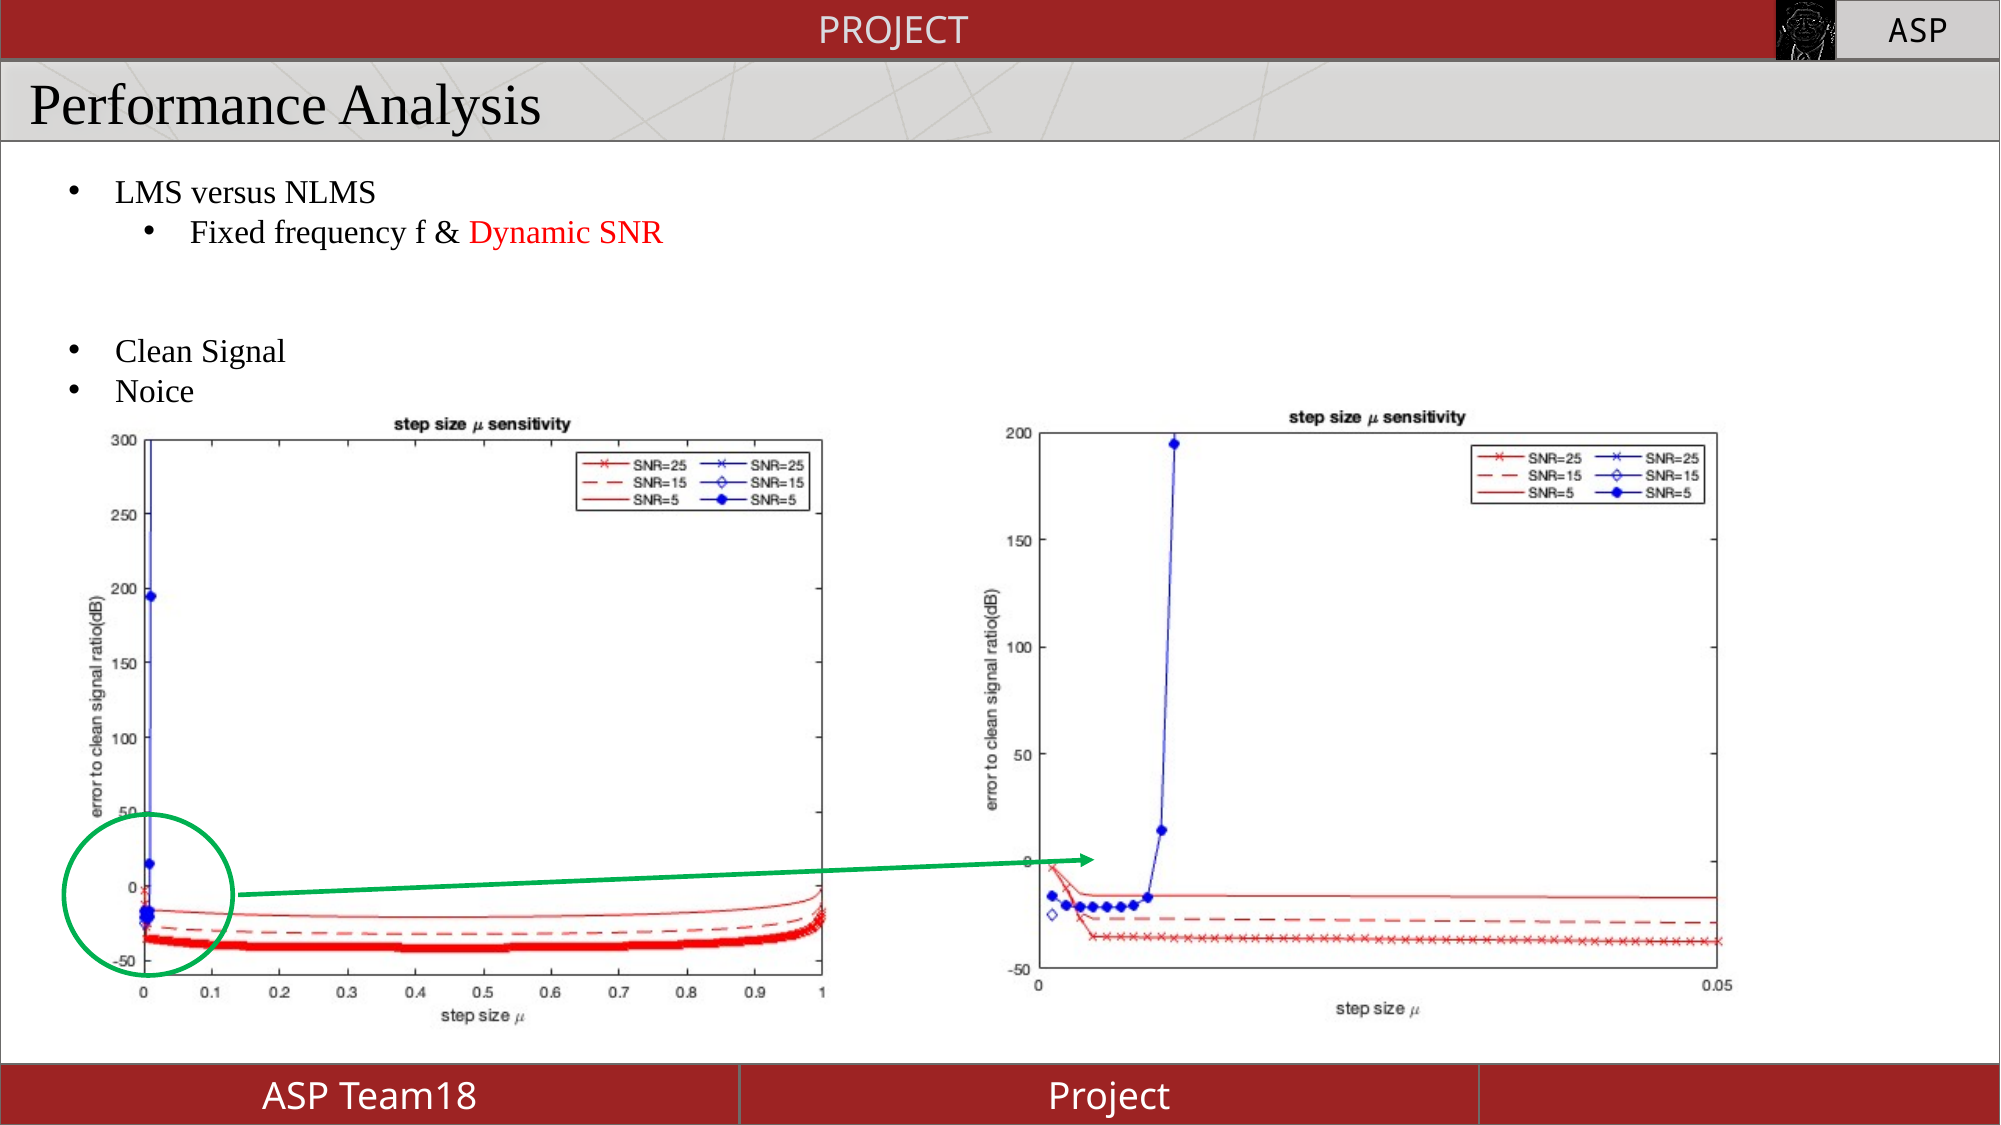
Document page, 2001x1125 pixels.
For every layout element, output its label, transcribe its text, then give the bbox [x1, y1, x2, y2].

picture [1776, 0, 1837, 60]
text_box PROJECT [0, 0, 1774, 59]
text_box Performance Analysis [0, 59, 2000, 140]
picture [925, 384, 1801, 1041]
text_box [238, 859, 1095, 895]
text_box ASP [1837, 0, 2000, 60]
text_box ASP Team18 [0, 1065, 739, 1125]
picture [30, 391, 906, 1048]
text_box Project [739, 1065, 1478, 1125]
text_box [0, 140, 2000, 1065]
text_box [1478, 1065, 2000, 1125]
